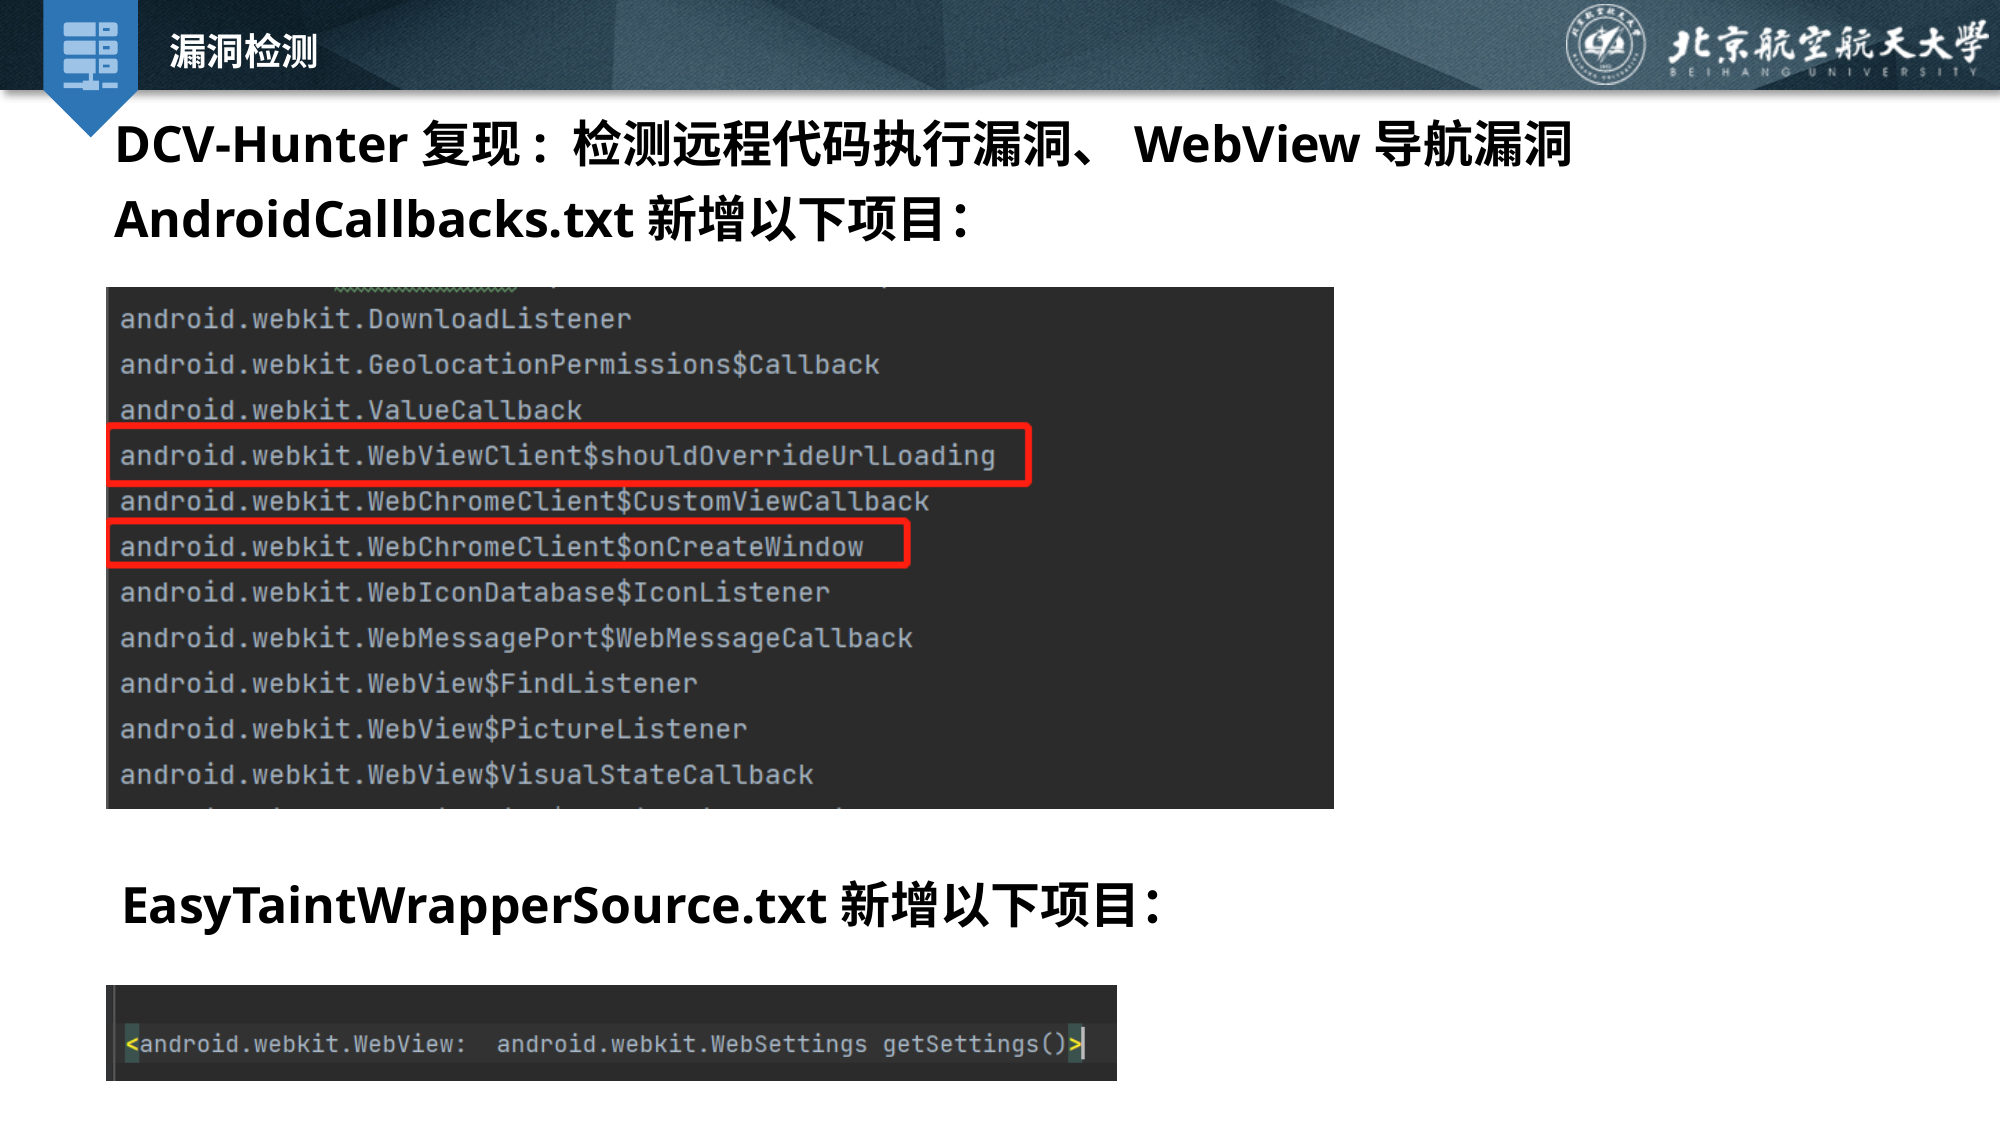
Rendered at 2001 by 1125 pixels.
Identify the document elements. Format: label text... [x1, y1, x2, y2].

picture [106, 985, 1117, 1081]
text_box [43, 0, 138, 138]
text_box EasyTaintWrapperSource.txt新增以下项目： [106, 866, 1319, 1001]
text_box [0, 0, 43, 91]
picture [106, 287, 1335, 809]
text_box [138, 0, 2000, 91]
text_box 漏洞检测 [158, 22, 517, 79]
text_box DCV-Hunter复现: 检测远程代码执行漏洞、WebView导航漏洞 AndroidCallbacks.txt新增以下项目： [43, 90, 1939, 649]
picture [1566, 4, 1989, 85]
